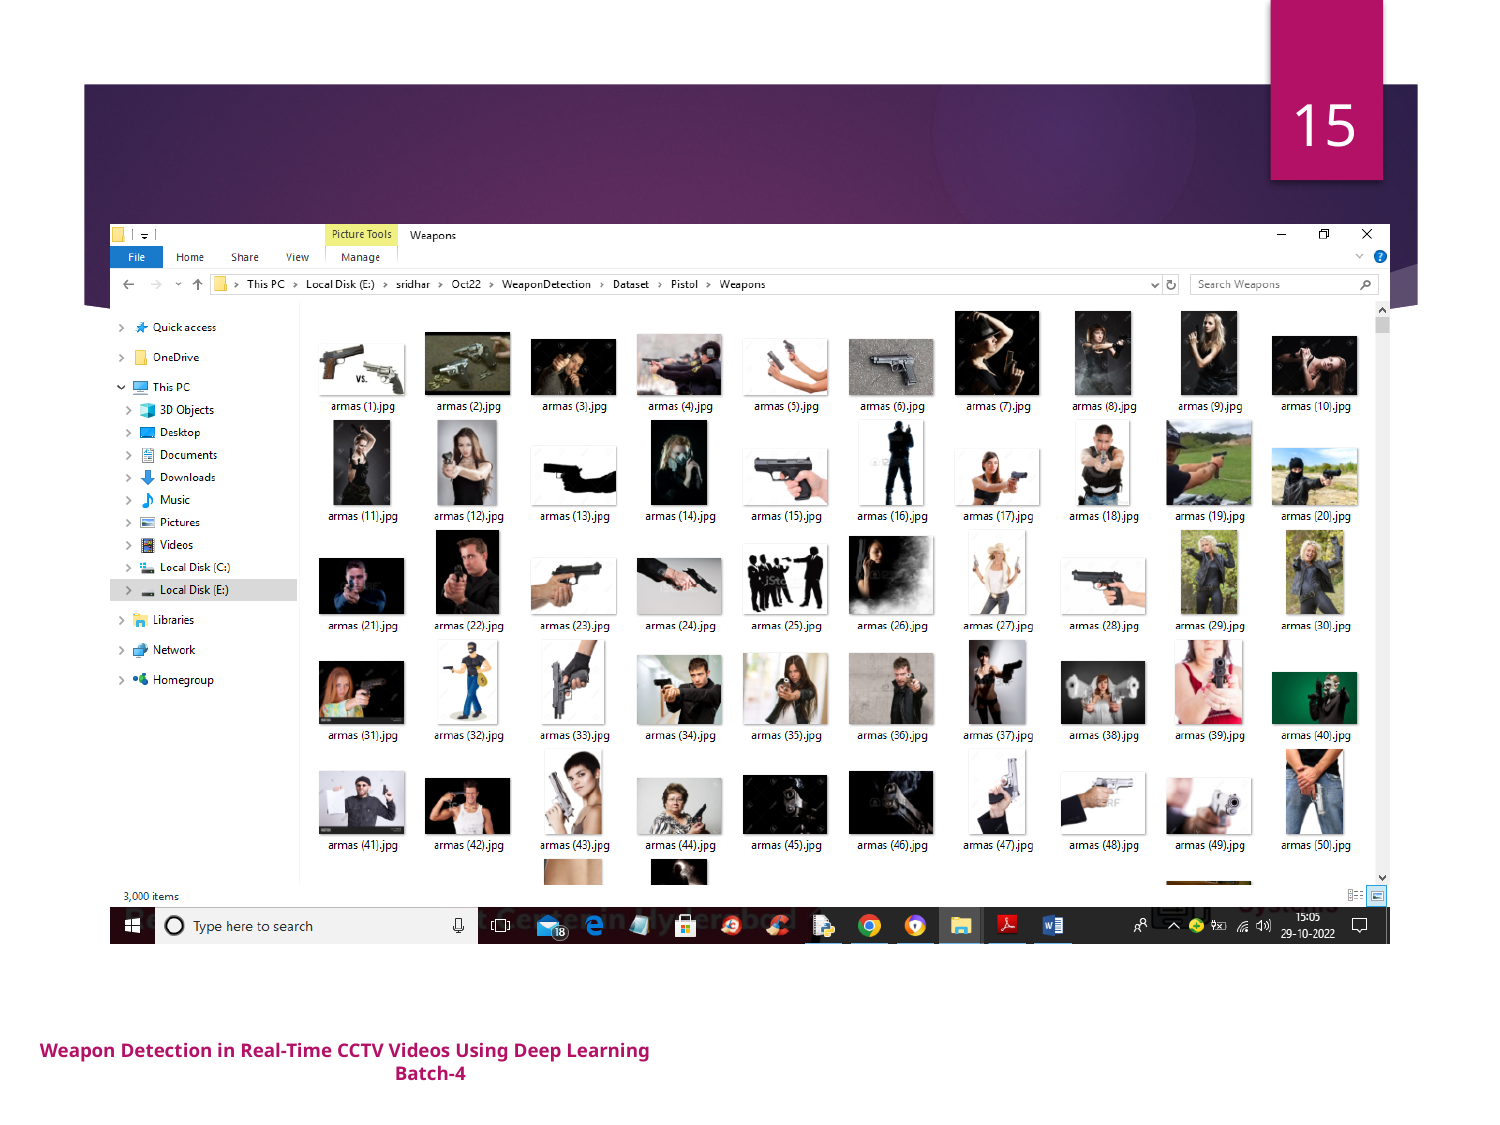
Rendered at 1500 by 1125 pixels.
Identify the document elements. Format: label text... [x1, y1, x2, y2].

slide_number 15 [1259, 48, 1390, 175]
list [110, 224, 1390, 945]
footer Weapon Detection in Real-Time CCTV Videos Using Deep Learning Batch-4 [24, 1050, 1463, 1092]
